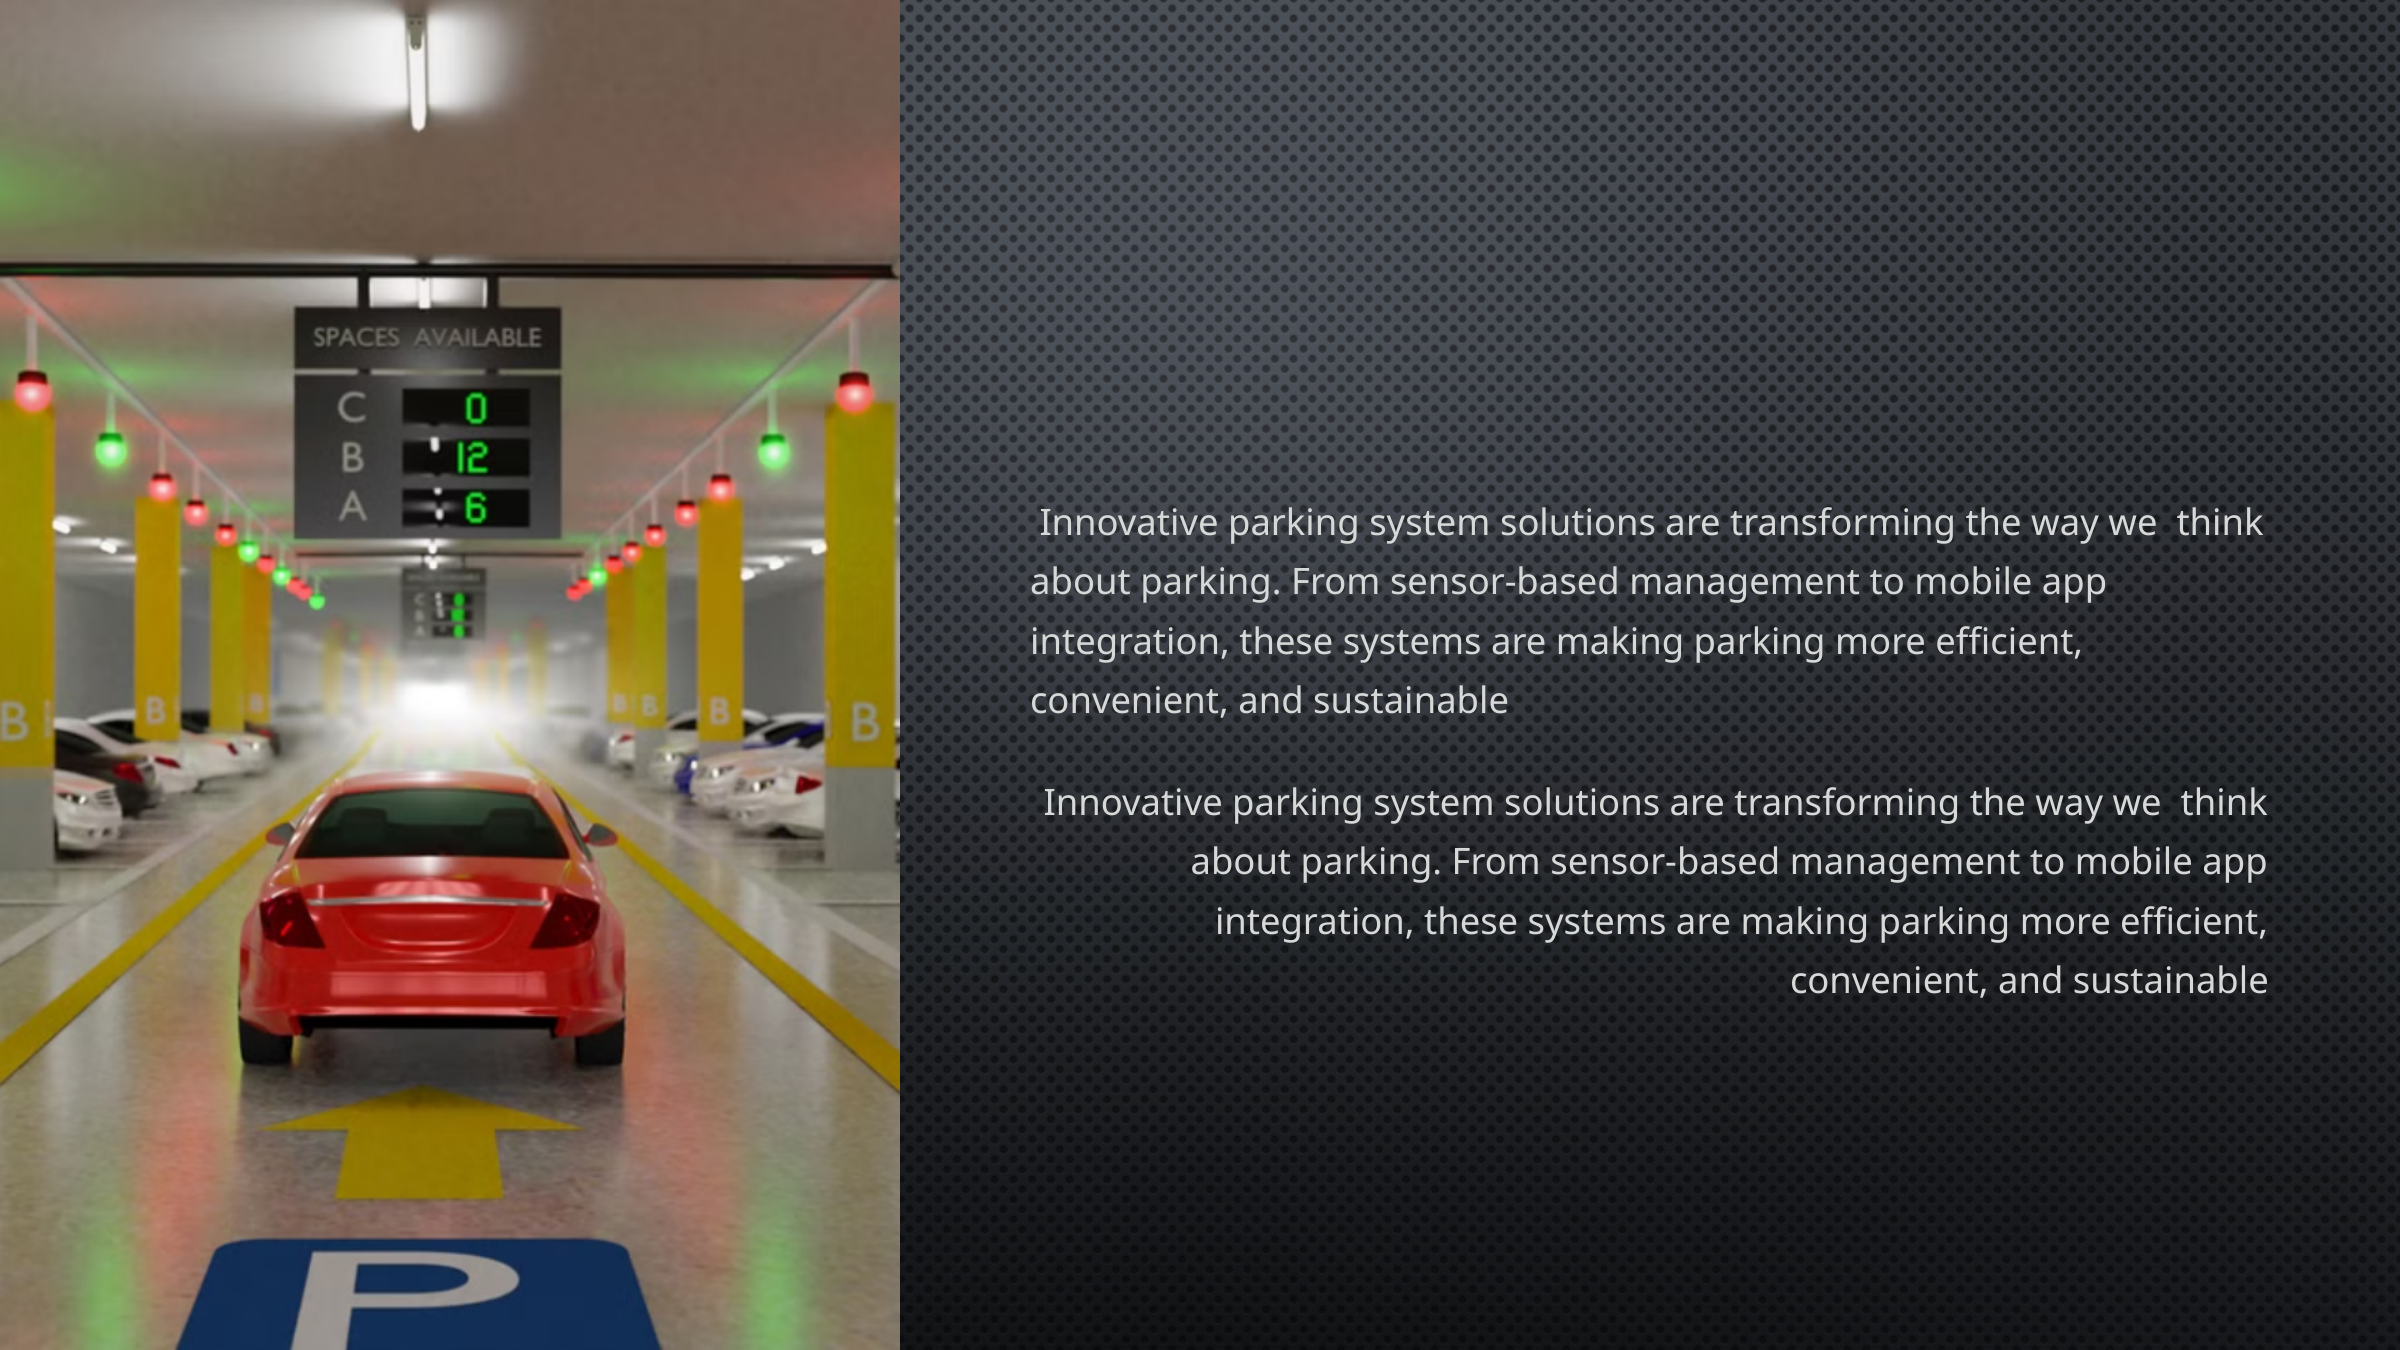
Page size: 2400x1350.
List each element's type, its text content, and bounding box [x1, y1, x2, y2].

text_box Innovative parking system solutions are transforming the way we think about parking. From sensor-based management to mobile app integration, these systems are making parking more efficient, convenient, and sustainable [1030, 763, 2270, 1002]
text_box Innovative parking system solutions are transforming the way we think about parking. From sensor-based management to mobile app integration, these systems are making parking more efficient, convenient, and sustainable [1030, 483, 2270, 722]
picture [0, 0, 901, 1350]
text_box [1030, 381, 2270, 442]
